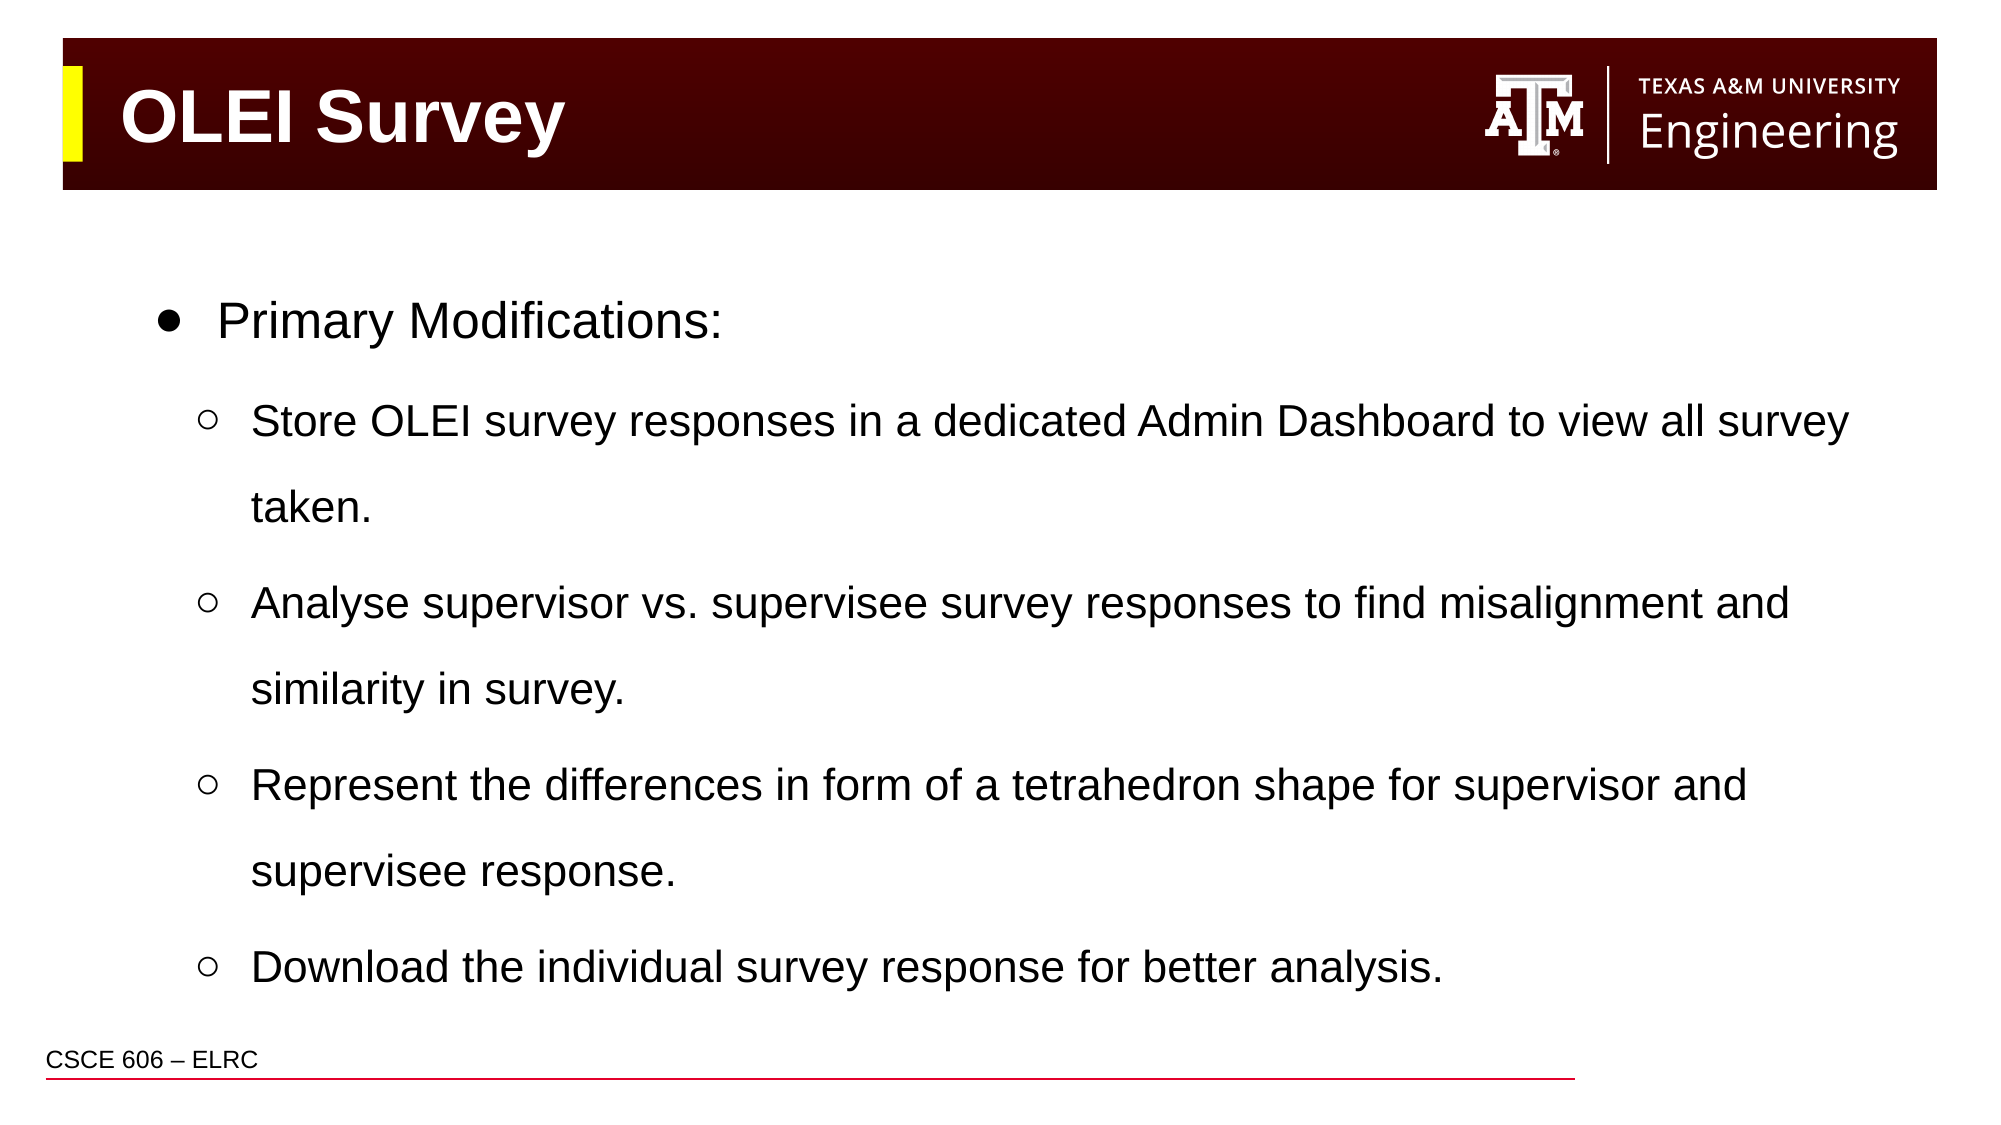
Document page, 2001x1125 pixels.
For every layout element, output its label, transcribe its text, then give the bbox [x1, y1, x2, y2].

picture [1485, 66, 1900, 164]
title OLEI Survey [105, 37, 1367, 189]
list Primary Modifications: Store OLEI survey responses in a dedicated Admin Dashboard to view all survey taken. Analyse supervisor vs. supervisee survey responses to find misalignment and similarity in survey. Represent the differences in form of a tetrahedron shape for supervisor and supervisee response. Download the individual survey response for better analysis. [99, 242, 1900, 1005]
